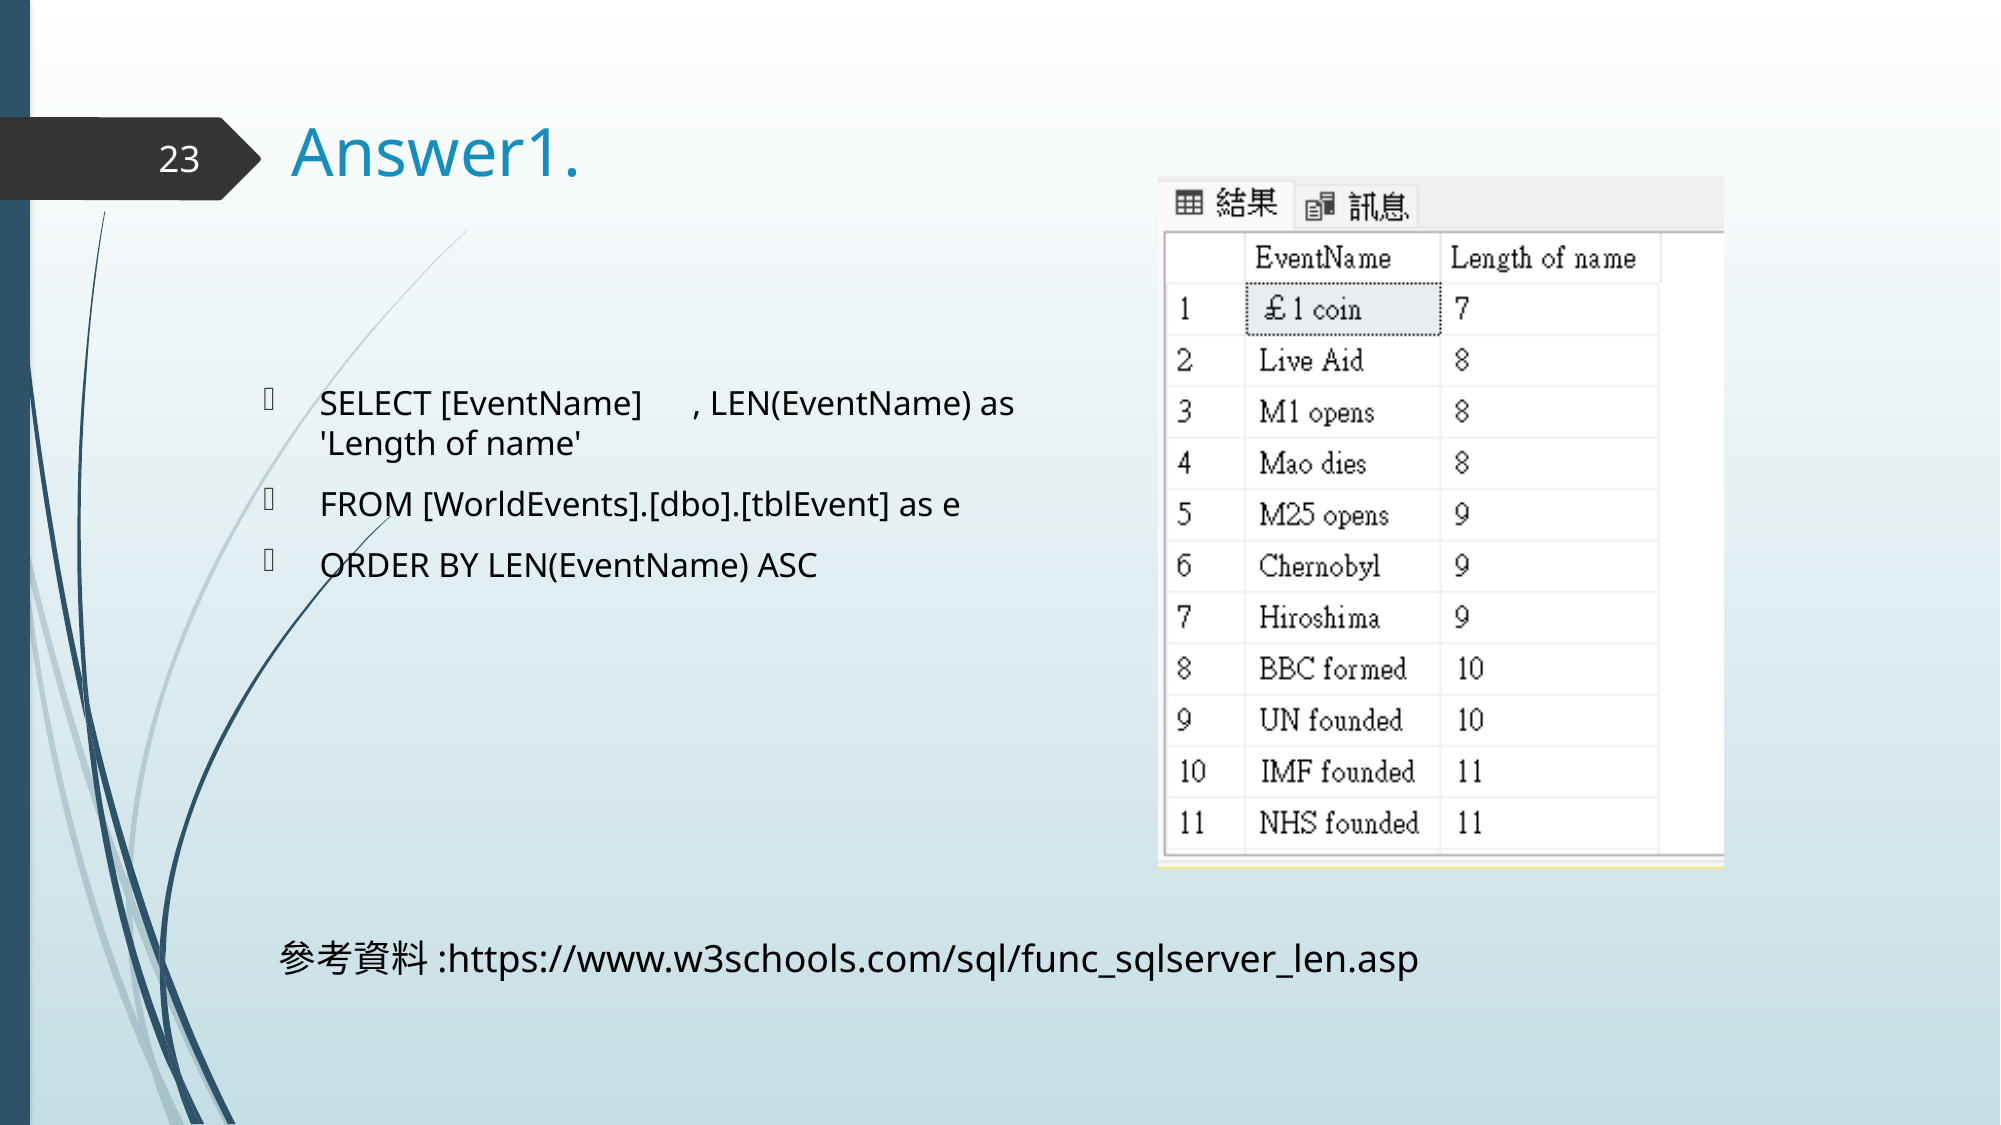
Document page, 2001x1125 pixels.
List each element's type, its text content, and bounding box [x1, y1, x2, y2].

title Answer1. [276, 102, 956, 313]
picture [1158, 176, 1724, 869]
slide_number 23 [87, 129, 216, 190]
list SELECT [EventName] , LEN(EventName) as 'Length of name' FROM [WorldEvents].[dbo].[tblEvent] as e ORDER BY LEN(EventName) ASC [248, 375, 1118, 1008]
text_box 參考資料:https://www.w3schools.com/sql/func_sqlserver_len.asp [263, 927, 1436, 988]
